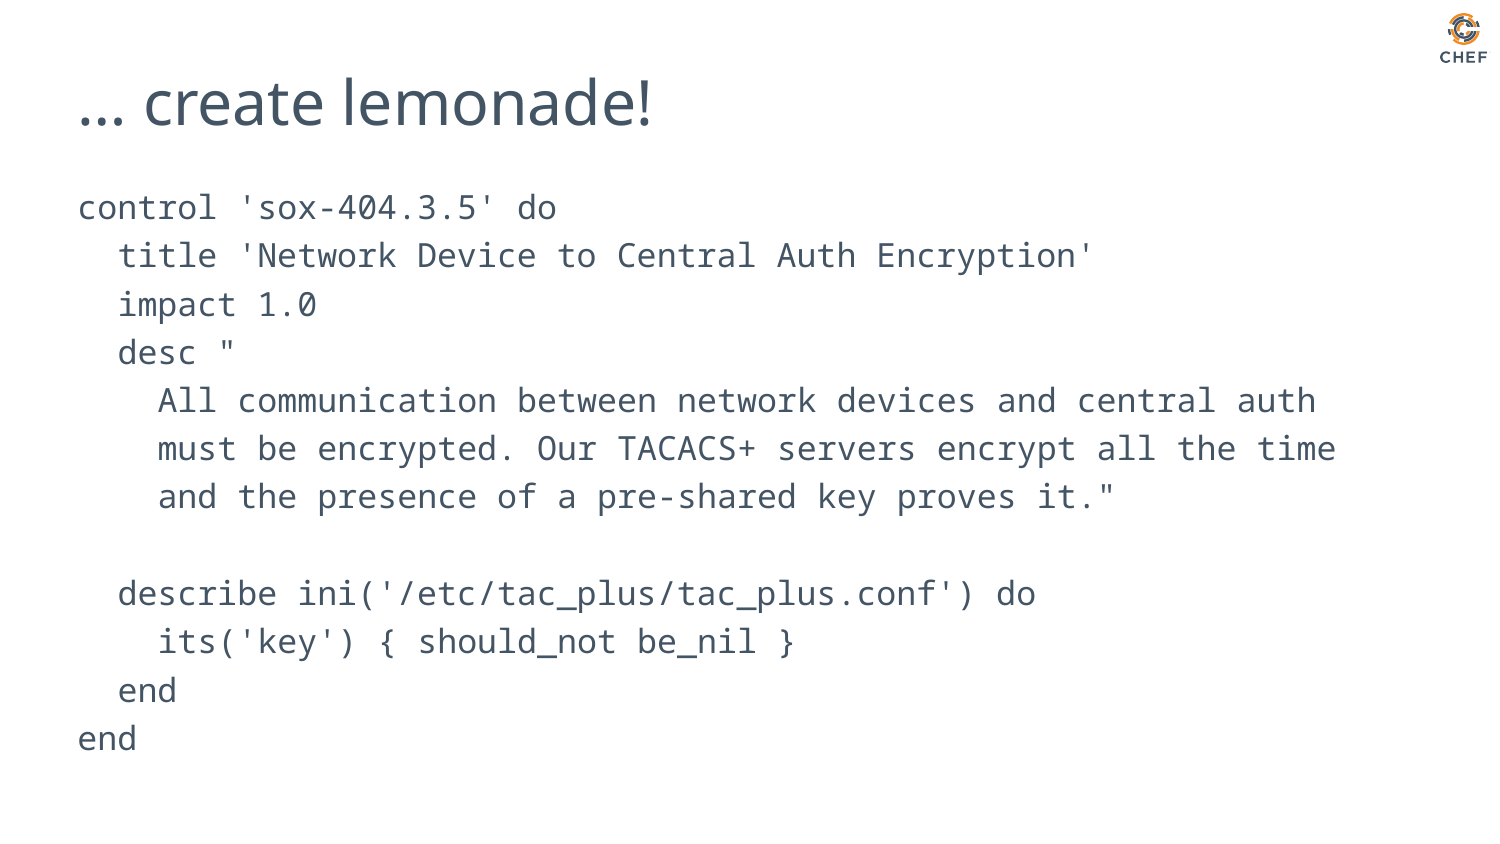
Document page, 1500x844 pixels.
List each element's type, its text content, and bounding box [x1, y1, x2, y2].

picture [1440, 13, 1491, 63]
title … create lemonade! [62, 56, 1438, 142]
list control 'sox-404.3.5' do title 'Network Device to Central Auth Encryption' impact 1.0 desc " All communication between network devices and central auth must be encrypted. Our TACACS+ servers encrypt all the time and the presence of a pre-shared key proves it." describe ini('/etc/tac_plus/tac_plus.conf') do its('key') { should_not be_nil } end end [62, 171, 1438, 817]
